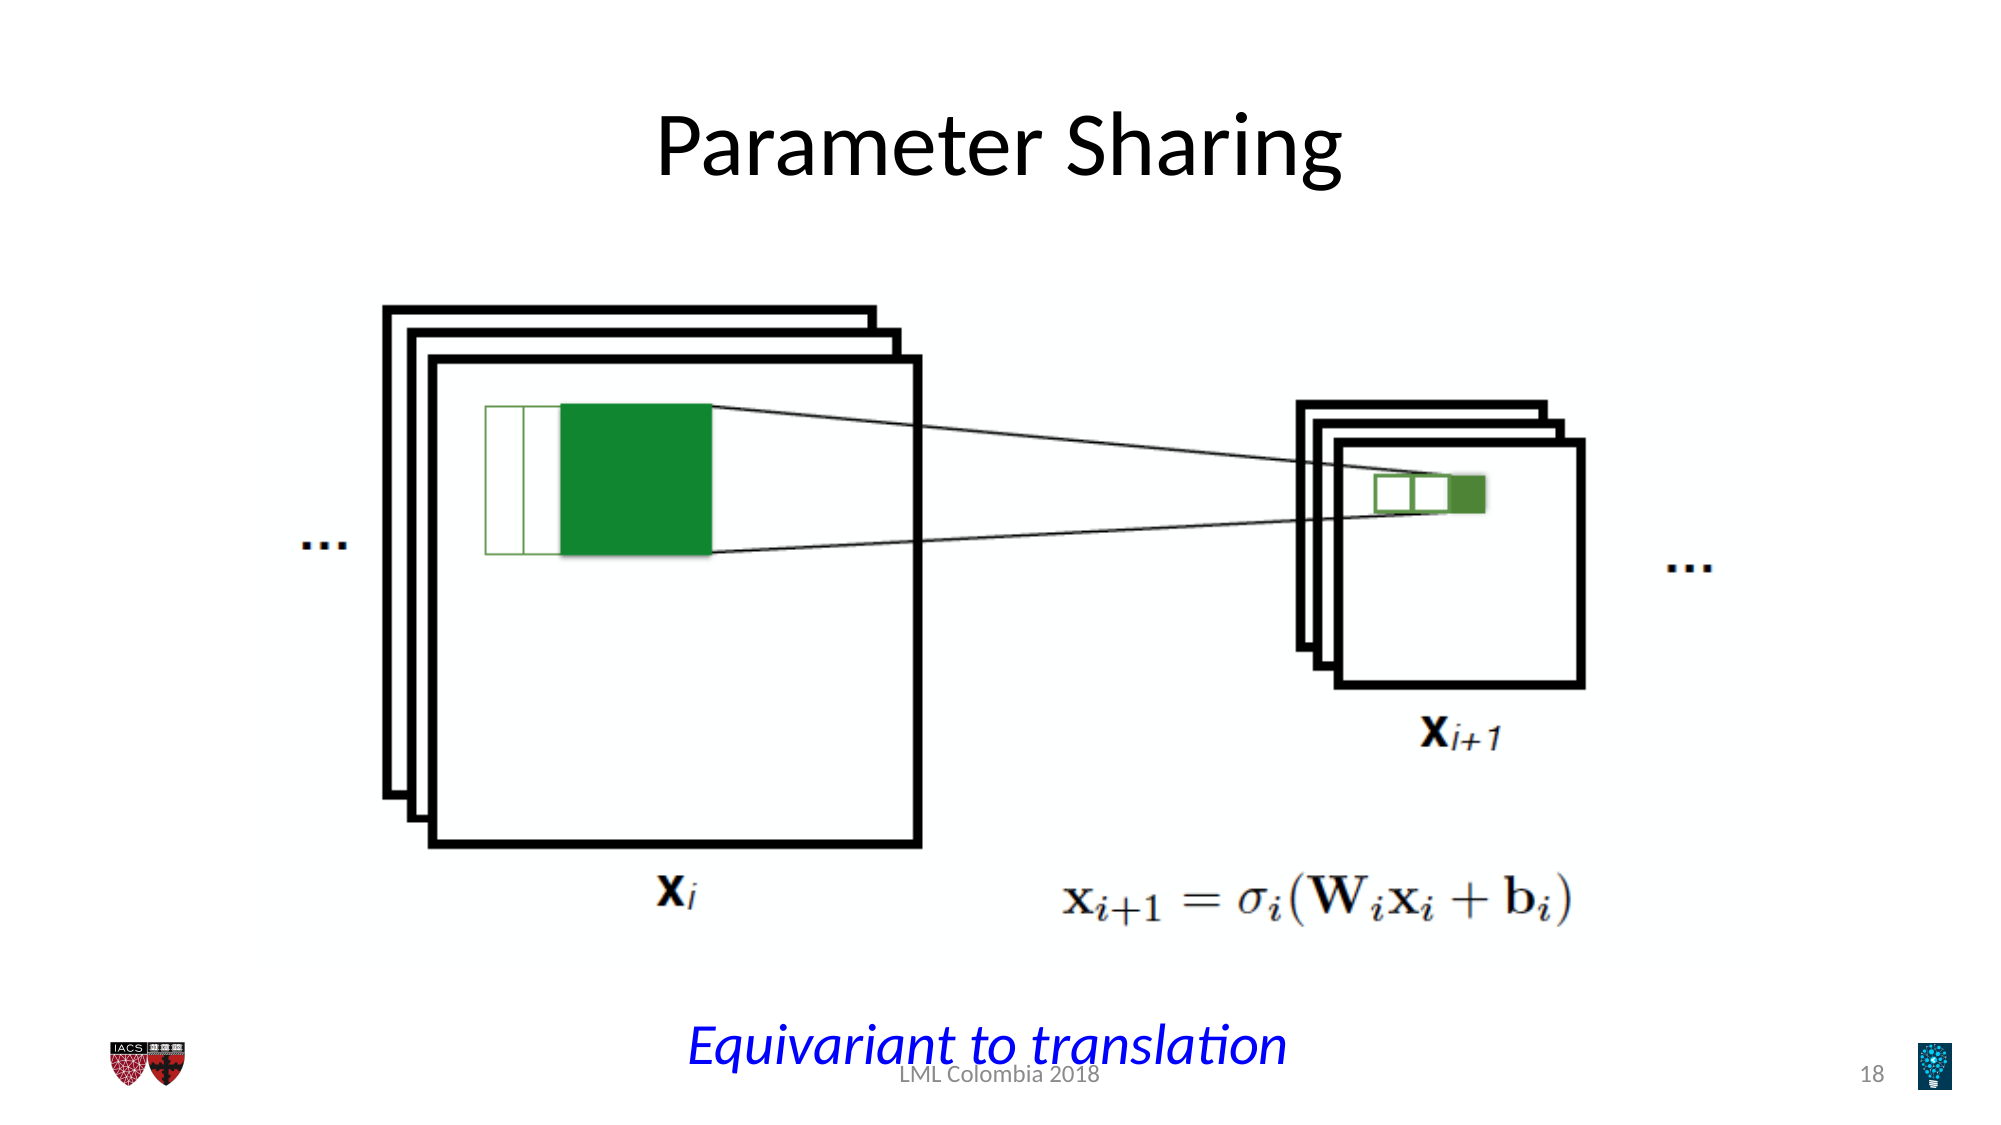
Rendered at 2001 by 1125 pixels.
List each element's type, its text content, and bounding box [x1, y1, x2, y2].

slide_number 18 [1433, 1042, 1900, 1103]
footer LML Colombia 2018 [683, 1042, 1317, 1103]
picture [1930, 1081, 1937, 1087]
picture [109, 1042, 185, 1086]
text_box Equivariant to translation [369, 998, 1607, 1084]
title Parameter Sharing [99, 45, 1900, 233]
picture [252, 278, 1753, 966]
